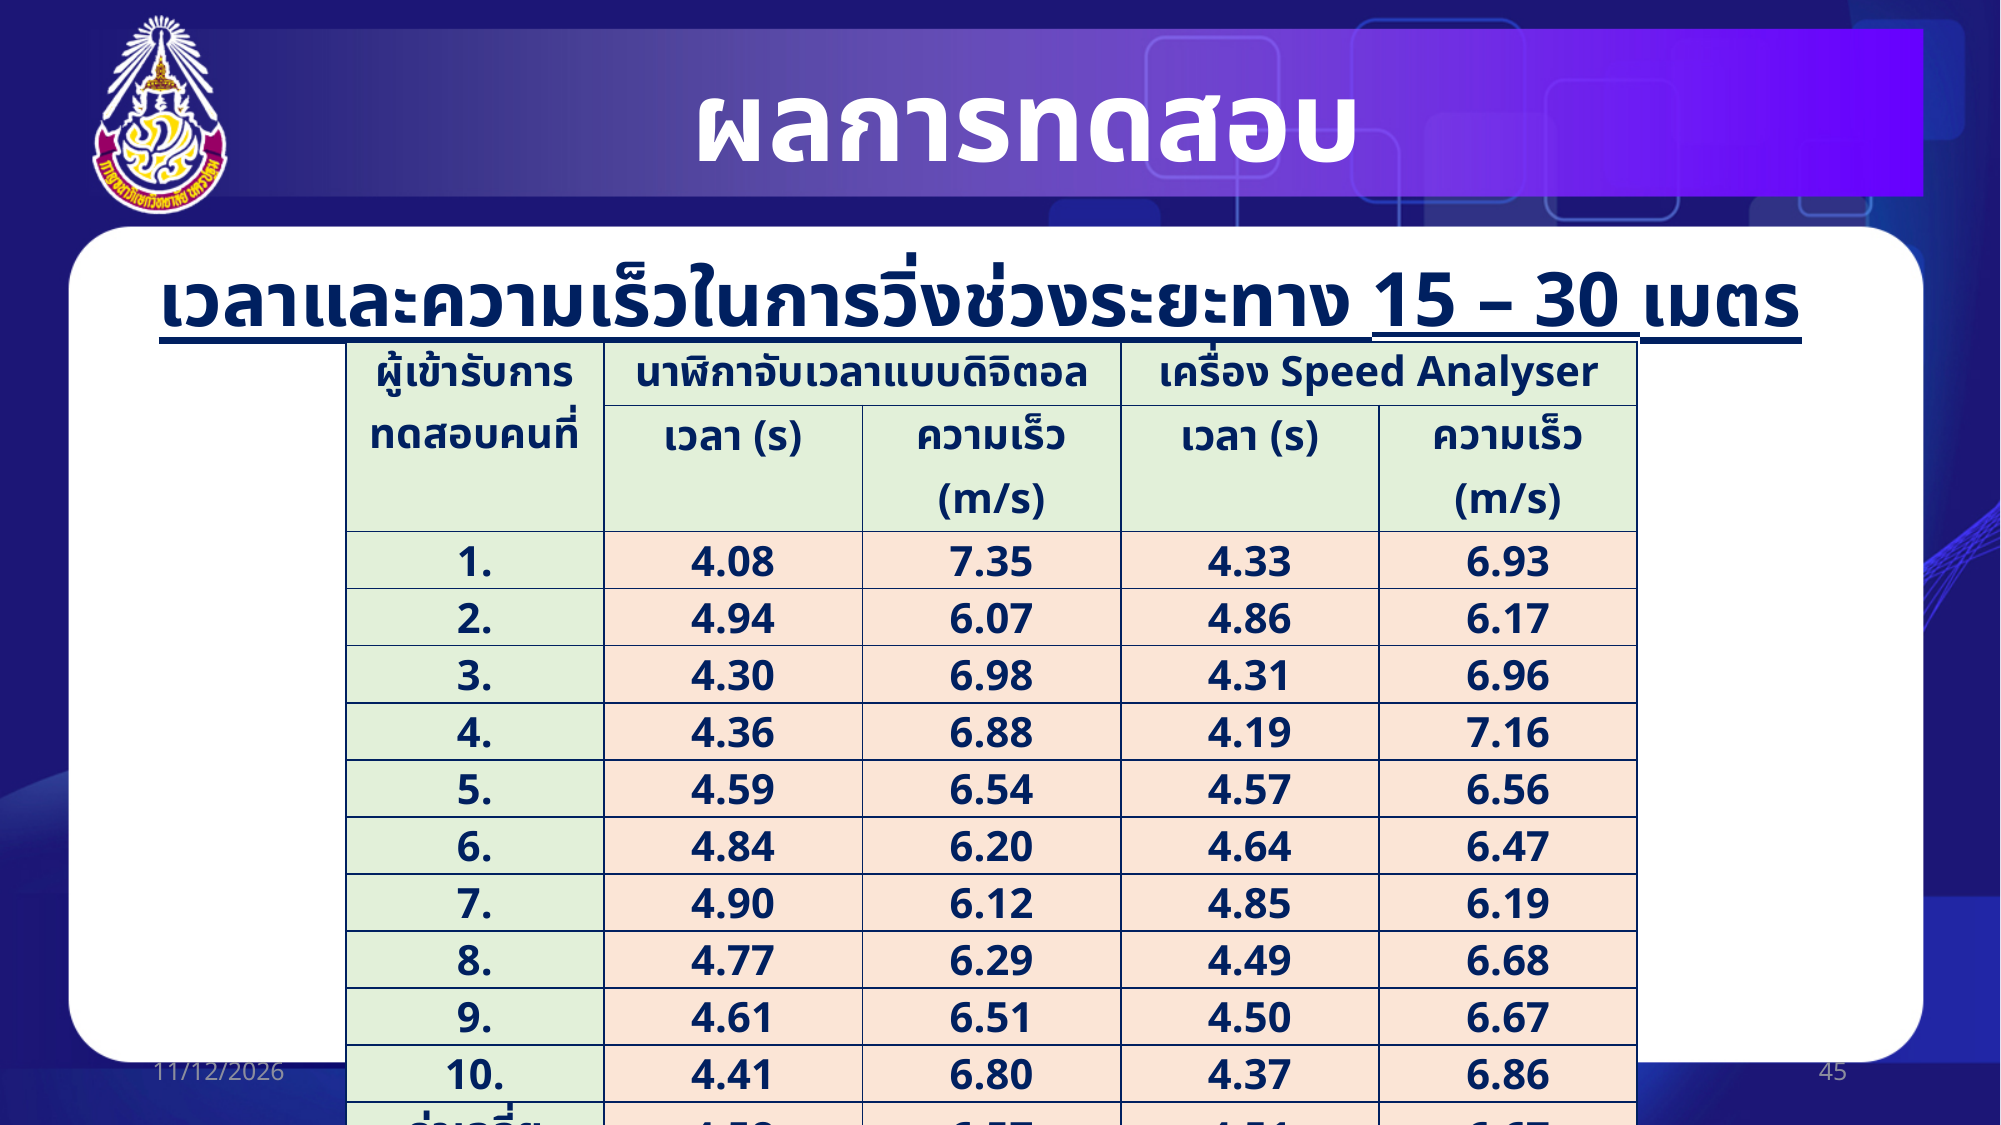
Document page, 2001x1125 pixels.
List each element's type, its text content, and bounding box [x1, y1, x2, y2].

table_cell 6.57 [863, 1103, 1120, 1125]
table_cell 6.80 [863, 1046, 1120, 1101]
table_cell 4.08 [605, 532, 862, 588]
table_cell 4.30 [605, 646, 862, 702]
table_cell 4.33 [1122, 532, 1378, 588]
table_cell 4.49 [1122, 932, 1378, 987]
table_cell 6.29 [863, 932, 1120, 987]
table_cell 4.61 [605, 989, 862, 1044]
table_cell 4.51 [1122, 1103, 1378, 1125]
table_cell 6.07 [863, 589, 1120, 645]
table_cell ความเร็ว (m/s) [1380, 406, 1636, 531]
table_header นาฬิกาจับเวลาแบบดิจิตอล [605, 343, 1120, 405]
table_cell 7. [347, 875, 603, 930]
table_cell 6.20 [863, 818, 1120, 873]
table_cell 4.19 [1122, 704, 1378, 759]
table_cell 4.64 [1122, 818, 1378, 873]
table_cell เวลา (s) [1122, 406, 1378, 531]
table_cell 8. [347, 932, 603, 987]
table_cell 4.37 [1122, 1046, 1378, 1101]
table_cell เวลา (s) [605, 406, 862, 531]
table_cell ความเร็ว (m/s) [863, 406, 1120, 531]
table_cell 4.58 [605, 1103, 862, 1125]
table_cell 3. [347, 646, 603, 702]
slide_number 45 [1638, 1043, 1863, 1103]
table_header เครื่อง Speed Analyser [1122, 343, 1636, 405]
table_cell 6.67 [1380, 1103, 1636, 1125]
table_cell 4.86 [1122, 589, 1378, 645]
table_cell 6.47 [1380, 818, 1636, 873]
table_cell 6.93 [1380, 532, 1636, 588]
table_cell 2. [347, 589, 603, 645]
list เวลาและความเร็วในการวิ่งช่วงระยะทาง 15 – 30 เมตร [97, 254, 1863, 1043]
title ผลการทดสอบ [150, 16, 1875, 234]
table_header ผู้เข้ารับการทดสอบคนที่ [347, 343, 603, 531]
table_cell 6. [347, 818, 603, 873]
table_cell 6.88 [863, 704, 1120, 759]
table_cell 4.90 [605, 875, 862, 930]
table_cell 4.77 [605, 932, 862, 987]
table_cell 9. [347, 989, 603, 1044]
picture [0, 0, 2001, 1125]
table_cell 4.31 [1122, 646, 1378, 702]
table_cell 6.19 [1380, 875, 1636, 930]
table_cell 7.16 [1380, 704, 1636, 759]
table_cell 4.84 [605, 818, 862, 873]
table_cell 6.86 [1380, 1046, 1636, 1101]
table_cell 4.50 [1122, 989, 1378, 1044]
table_cell 5. [347, 761, 603, 816]
table_cell 4.94 [605, 589, 862, 645]
table_cell 6.17 [1380, 589, 1636, 645]
table_cell 4.41 [605, 1046, 862, 1101]
table_cell 6.68 [1380, 932, 1636, 987]
table_cell 6.56 [1380, 761, 1636, 816]
table_cell 4.36 [605, 704, 862, 759]
table_cell 6.51 [863, 989, 1120, 1044]
table_cell 6.67 [1380, 989, 1636, 1044]
table_cell 6.98 [863, 646, 1120, 702]
table_cell 7.35 [863, 532, 1120, 588]
table_cell 4.57 [1122, 761, 1378, 816]
table_cell 4.59 [605, 761, 862, 816]
table_cell 4. [347, 704, 603, 759]
table_cell 4.85 [1122, 875, 1378, 930]
table_cell 6.54 [863, 761, 1120, 816]
table_cell 6.12 [863, 875, 1120, 930]
table_cell ค่าเฉลี่ย [347, 1103, 603, 1125]
table_cell 10. [347, 1046, 603, 1101]
table_cell 1. [347, 532, 603, 588]
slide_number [137, 1043, 345, 1103]
table_cell 6.96 [1380, 646, 1636, 702]
